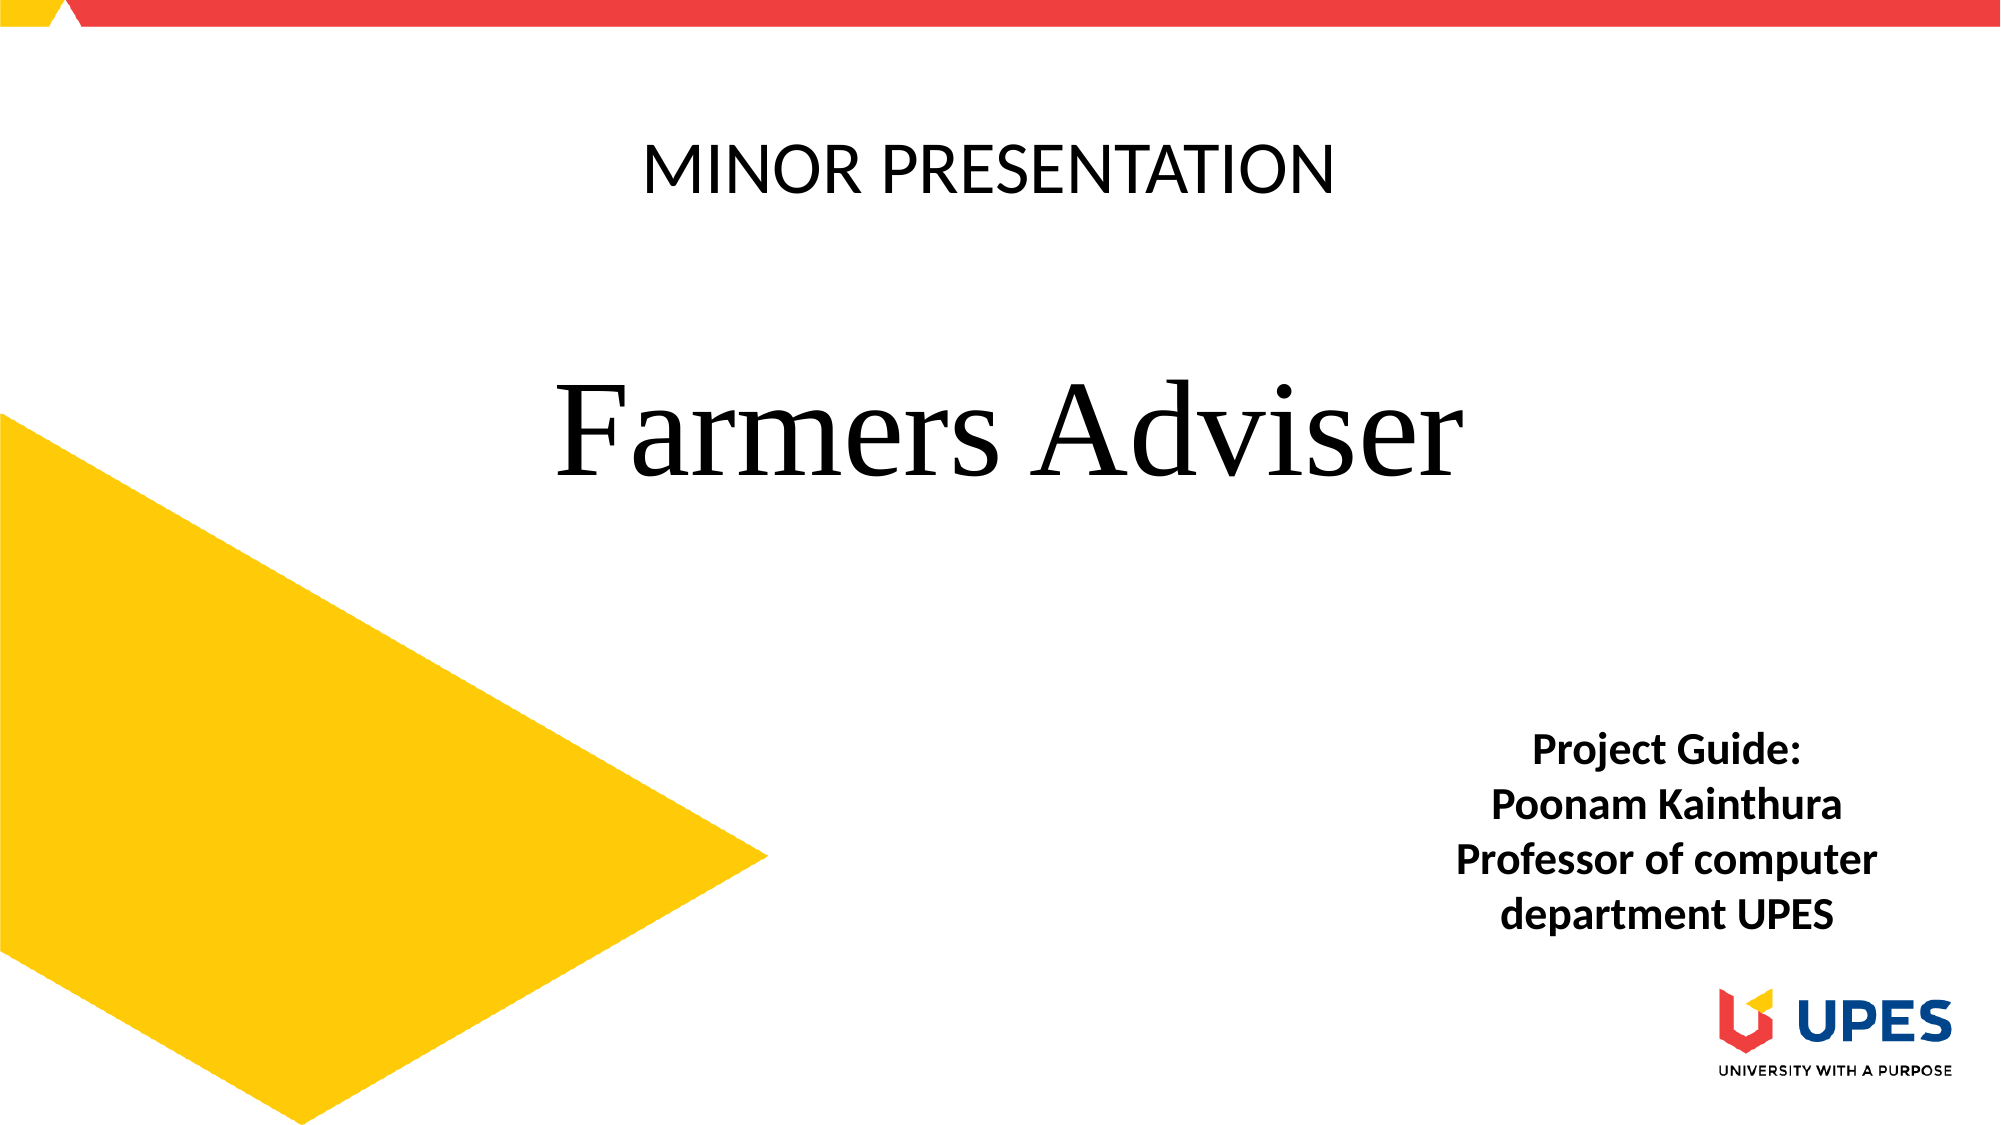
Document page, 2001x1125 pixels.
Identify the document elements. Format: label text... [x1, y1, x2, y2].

text_box Project Guide: Poonam Kainthura Professor of computer department UPES [1365, 660, 1969, 997]
title Farmers Adviser [31, 293, 1969, 566]
picture [0, 0, 2001, 1125]
text_box MINOR PRESENTATION [259, 110, 1720, 216]
